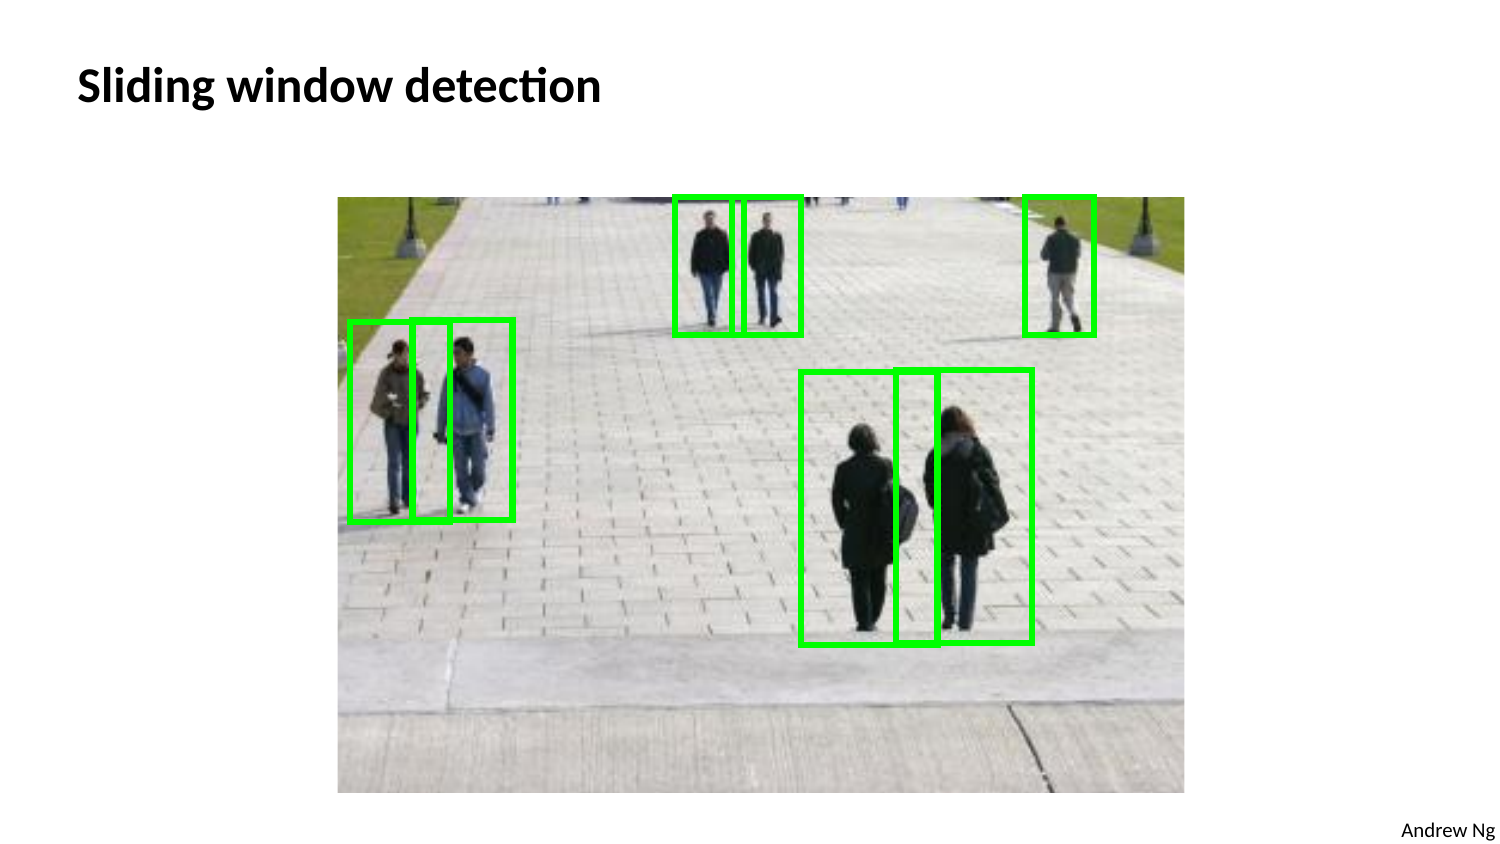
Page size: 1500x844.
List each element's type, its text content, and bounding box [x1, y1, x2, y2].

picture [337, 196, 1185, 793]
text_box Sliding window detection [62, 45, 1426, 121]
